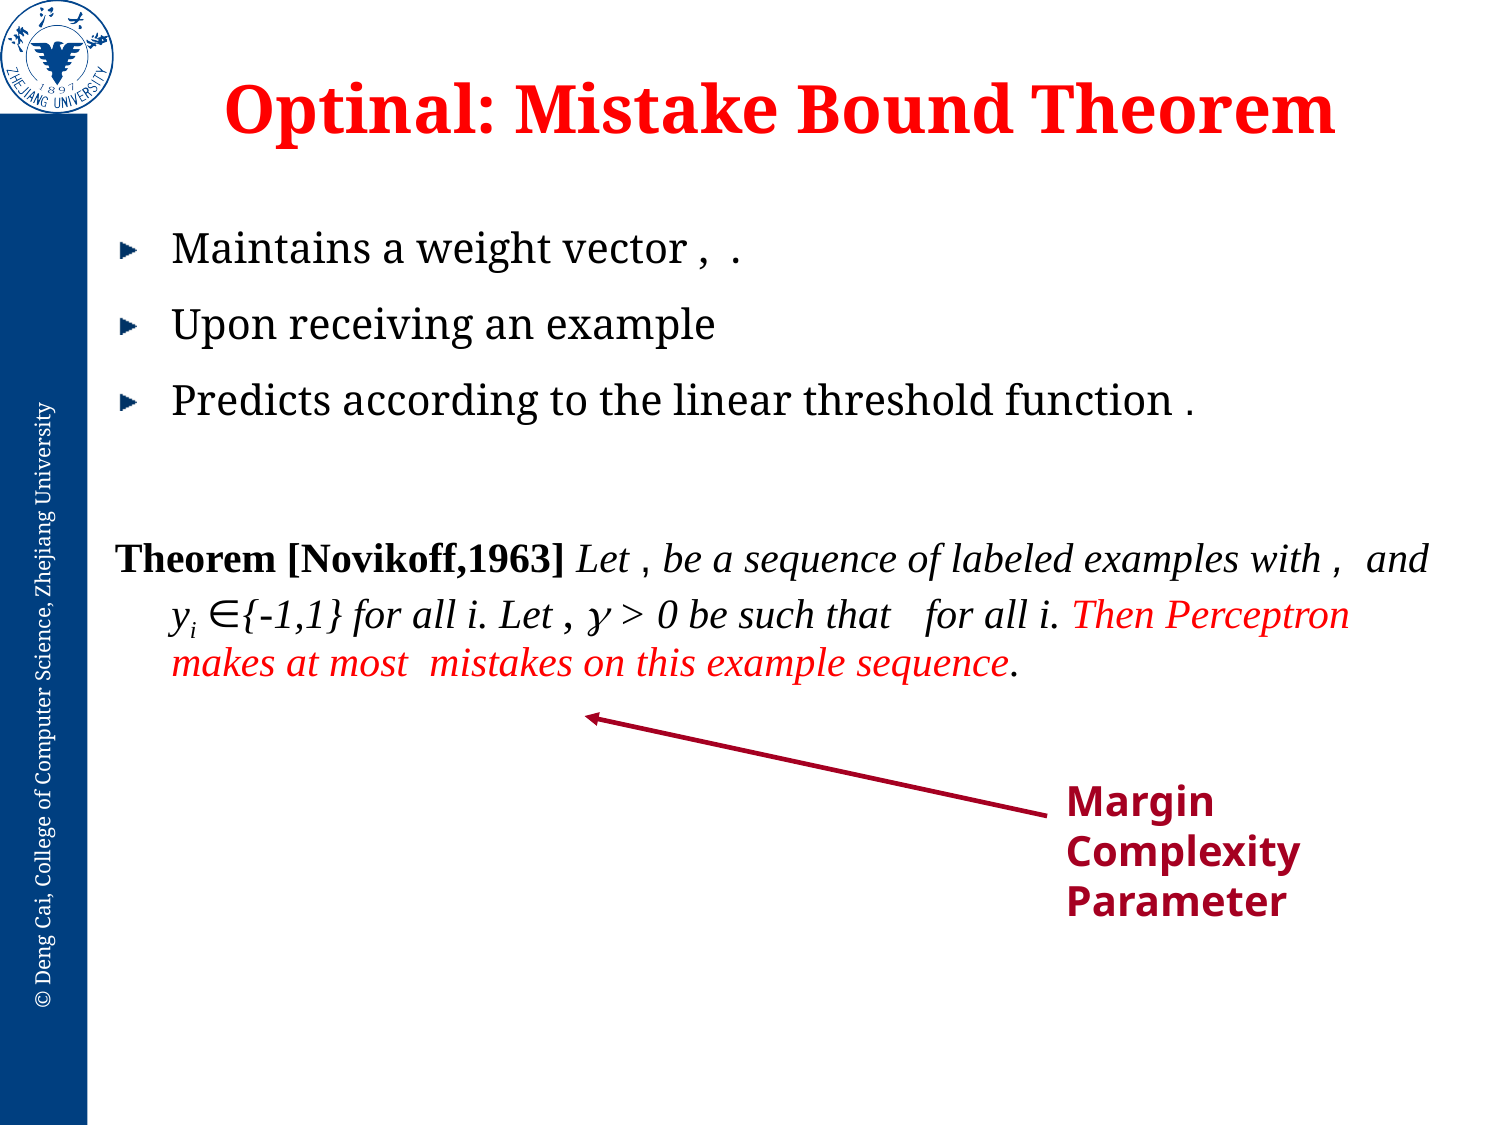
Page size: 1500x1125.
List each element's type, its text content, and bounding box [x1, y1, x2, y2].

text_box Margin Complexity Parameter [1050, 766, 1351, 932]
picture [114, 236, 137, 259]
picture [114, 388, 137, 411]
picture [114, 312, 137, 335]
picture [0, 0, 114, 114]
text_box [584, 712, 1048, 817]
title Optinal: Mistake Bound Theorem [30, 17, 1500, 156]
